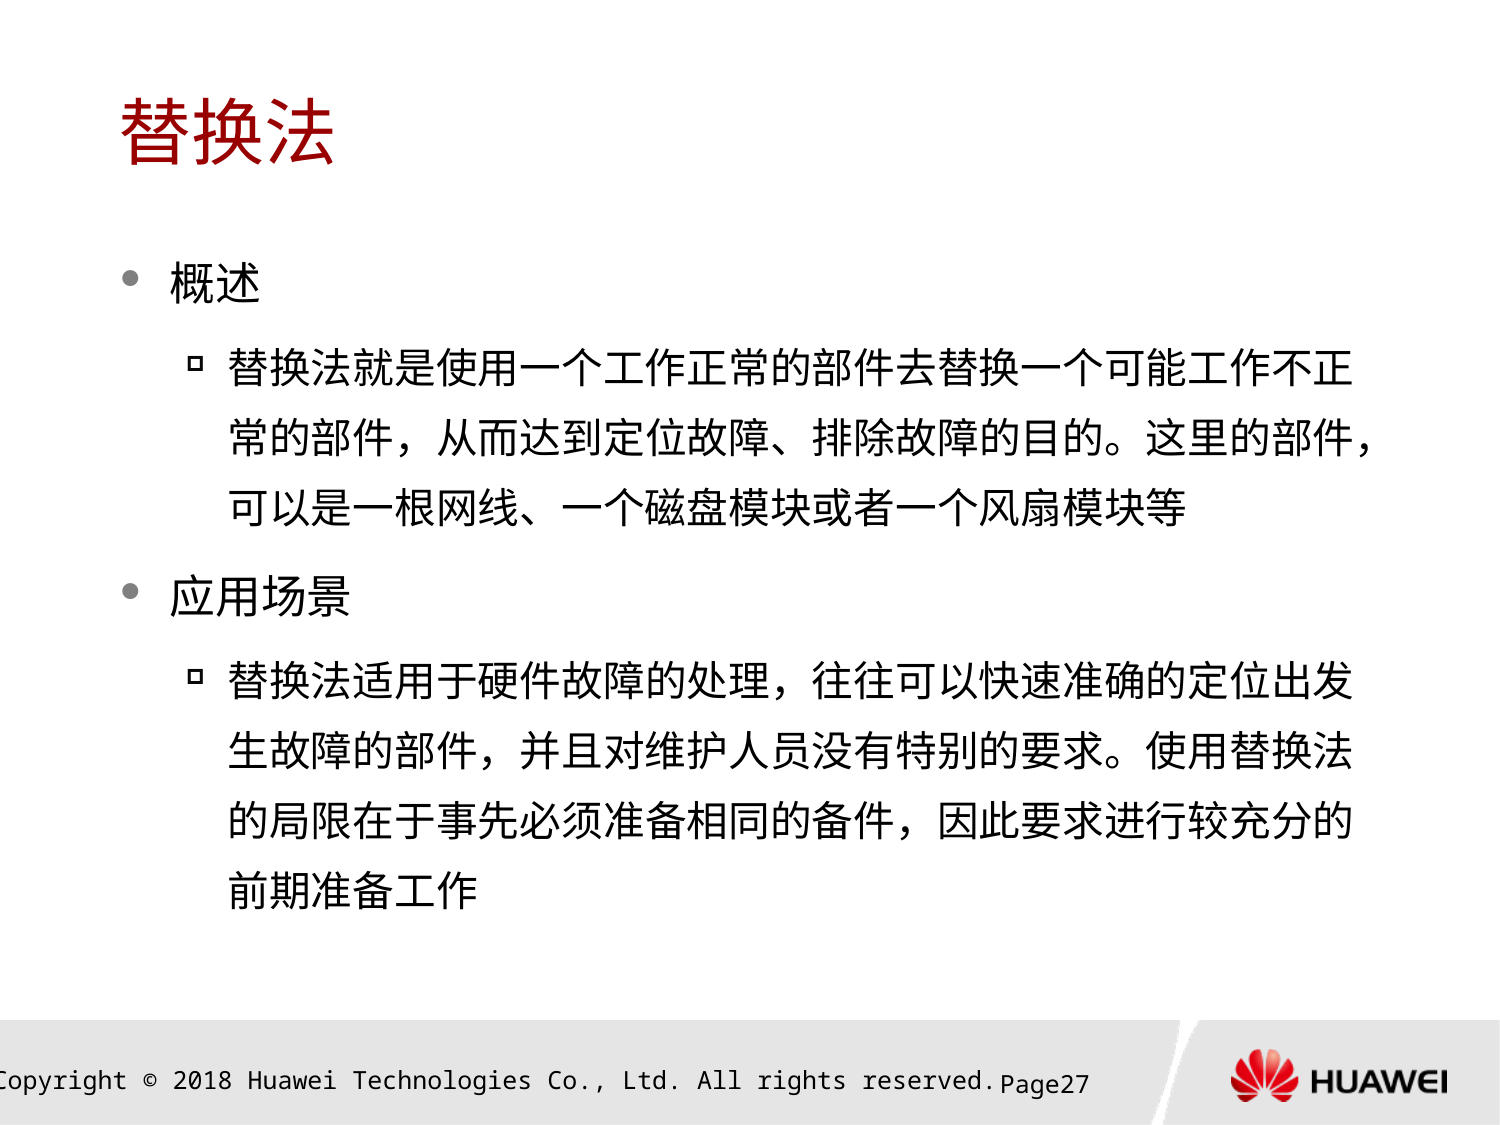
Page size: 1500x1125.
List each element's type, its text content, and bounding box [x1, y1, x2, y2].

list 概述 替换法就是使用一个工作正常的部件去替换一个可能工作不正常的部件，从而达到定位故障、排除故障的目的。这里的部件，可以是一根网线、一个磁盘模块或者一个风扇模块等 应用场景 替换法适用于硬件故障的处理，往往可以快速准确的定位出发生故障的部件，并且对维护人员没有特别的要求。使用替换法的局限在于事先必须准备相同的备件，因此要求进行较充分的前期准备工作 [106, 225, 1409, 915]
picture [0, 1020, 1500, 1125]
title 替换法 [104, 58, 1374, 202]
slide_number Page26 [999, 1070, 1250, 1125]
